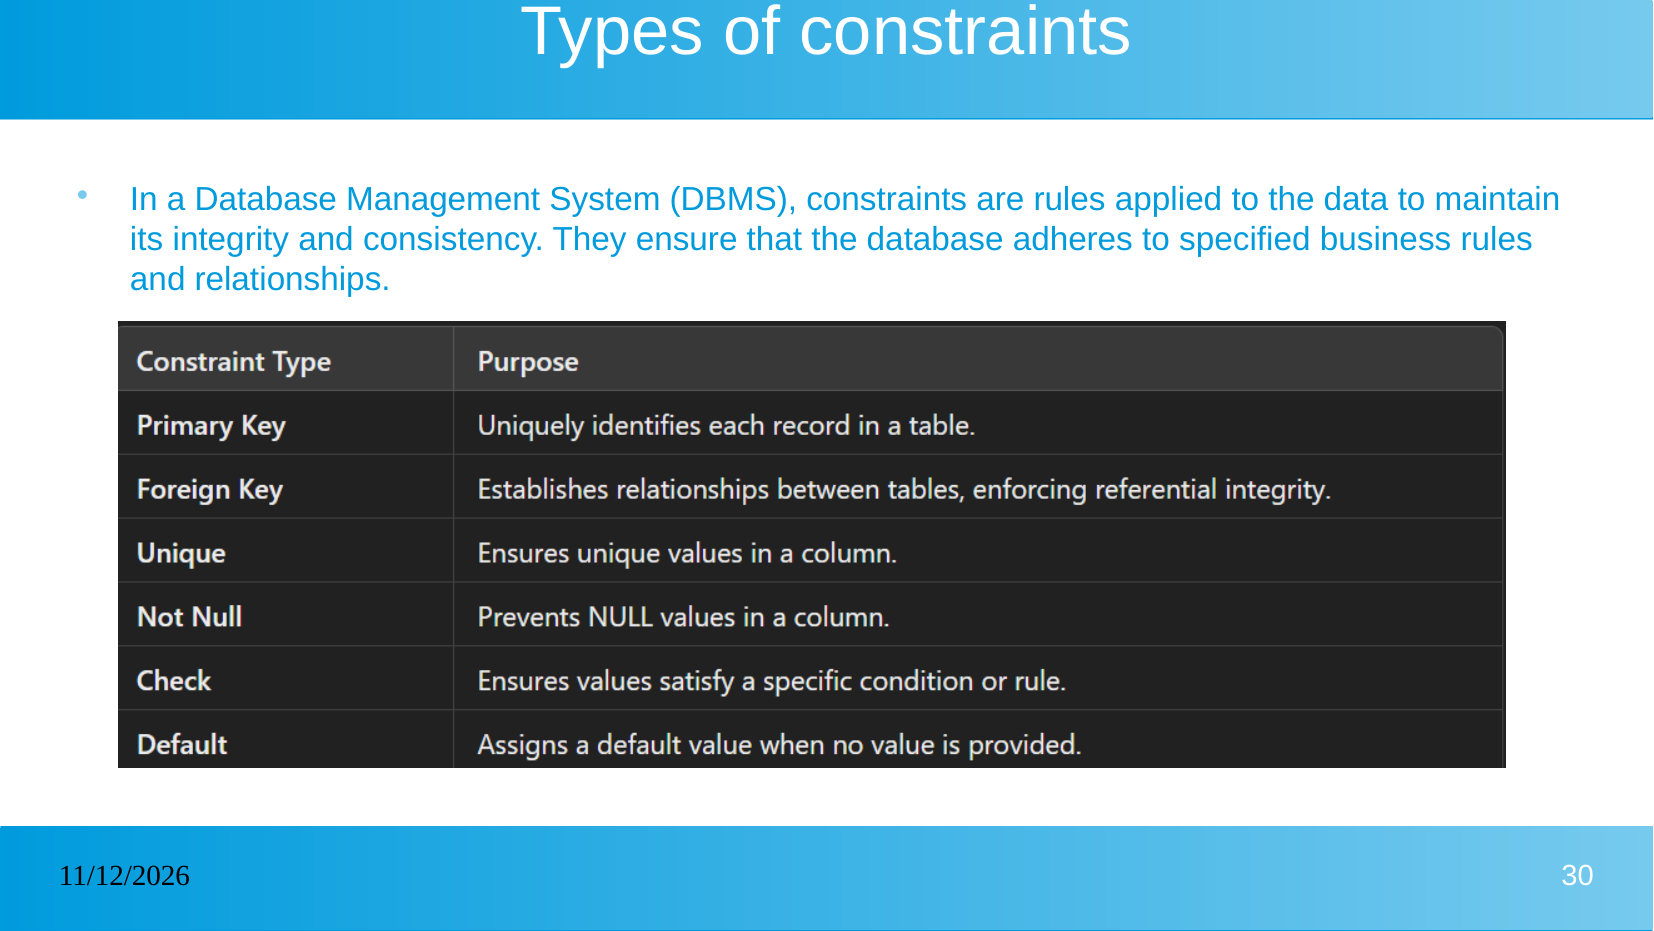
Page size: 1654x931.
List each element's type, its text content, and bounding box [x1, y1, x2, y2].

title Types of constraints [59, 0, 1594, 145]
slide_number 30 [1210, 856, 1594, 915]
list In a Database Management System (DBMS), constraints are rules applied to the data to maintain its integrity and consistency. They ensure that the database adheres to specified business rules and relationships. [59, 177, 1594, 768]
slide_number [59, 856, 443, 915]
picture [117, 321, 1506, 768]
